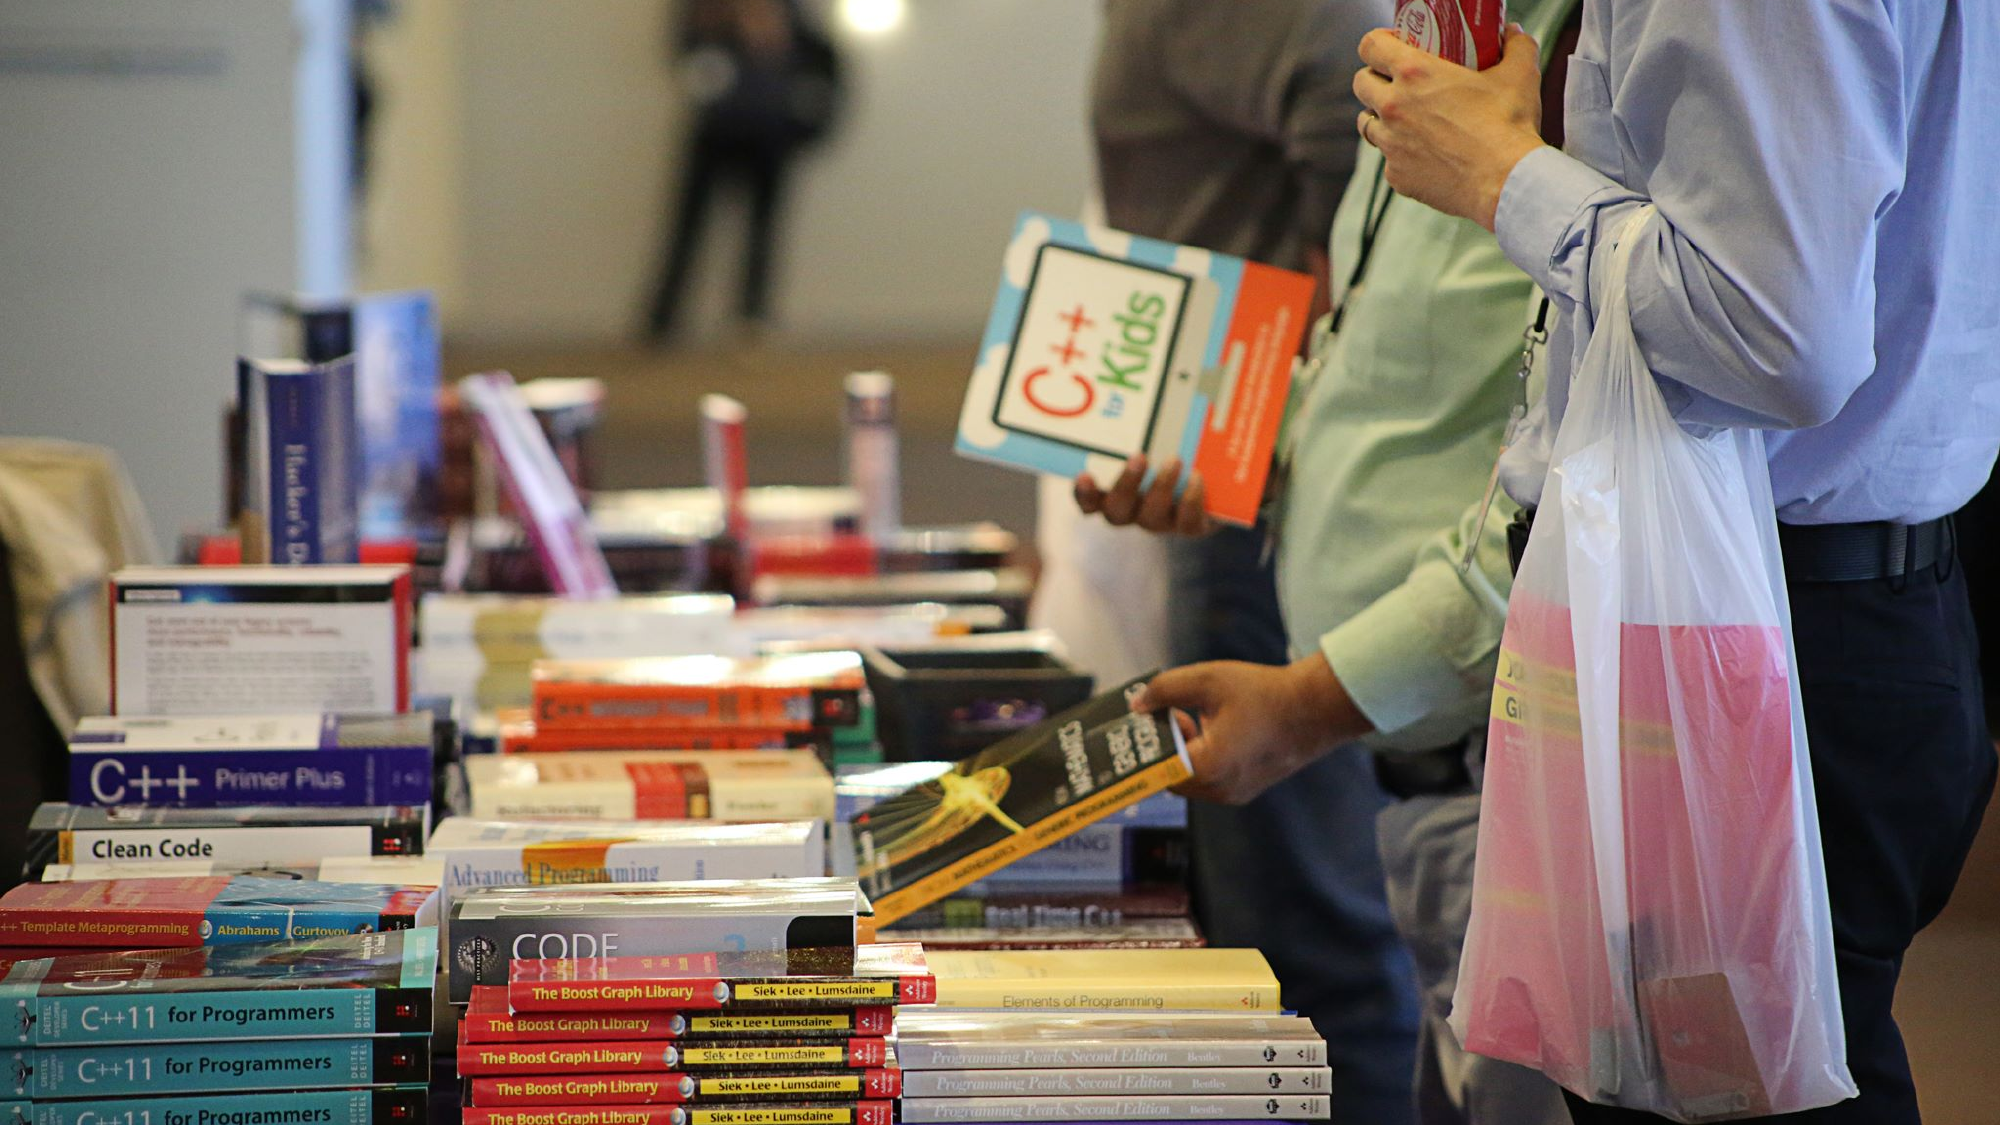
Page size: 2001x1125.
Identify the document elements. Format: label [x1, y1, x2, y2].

list [0, 0, 2000, 1125]
